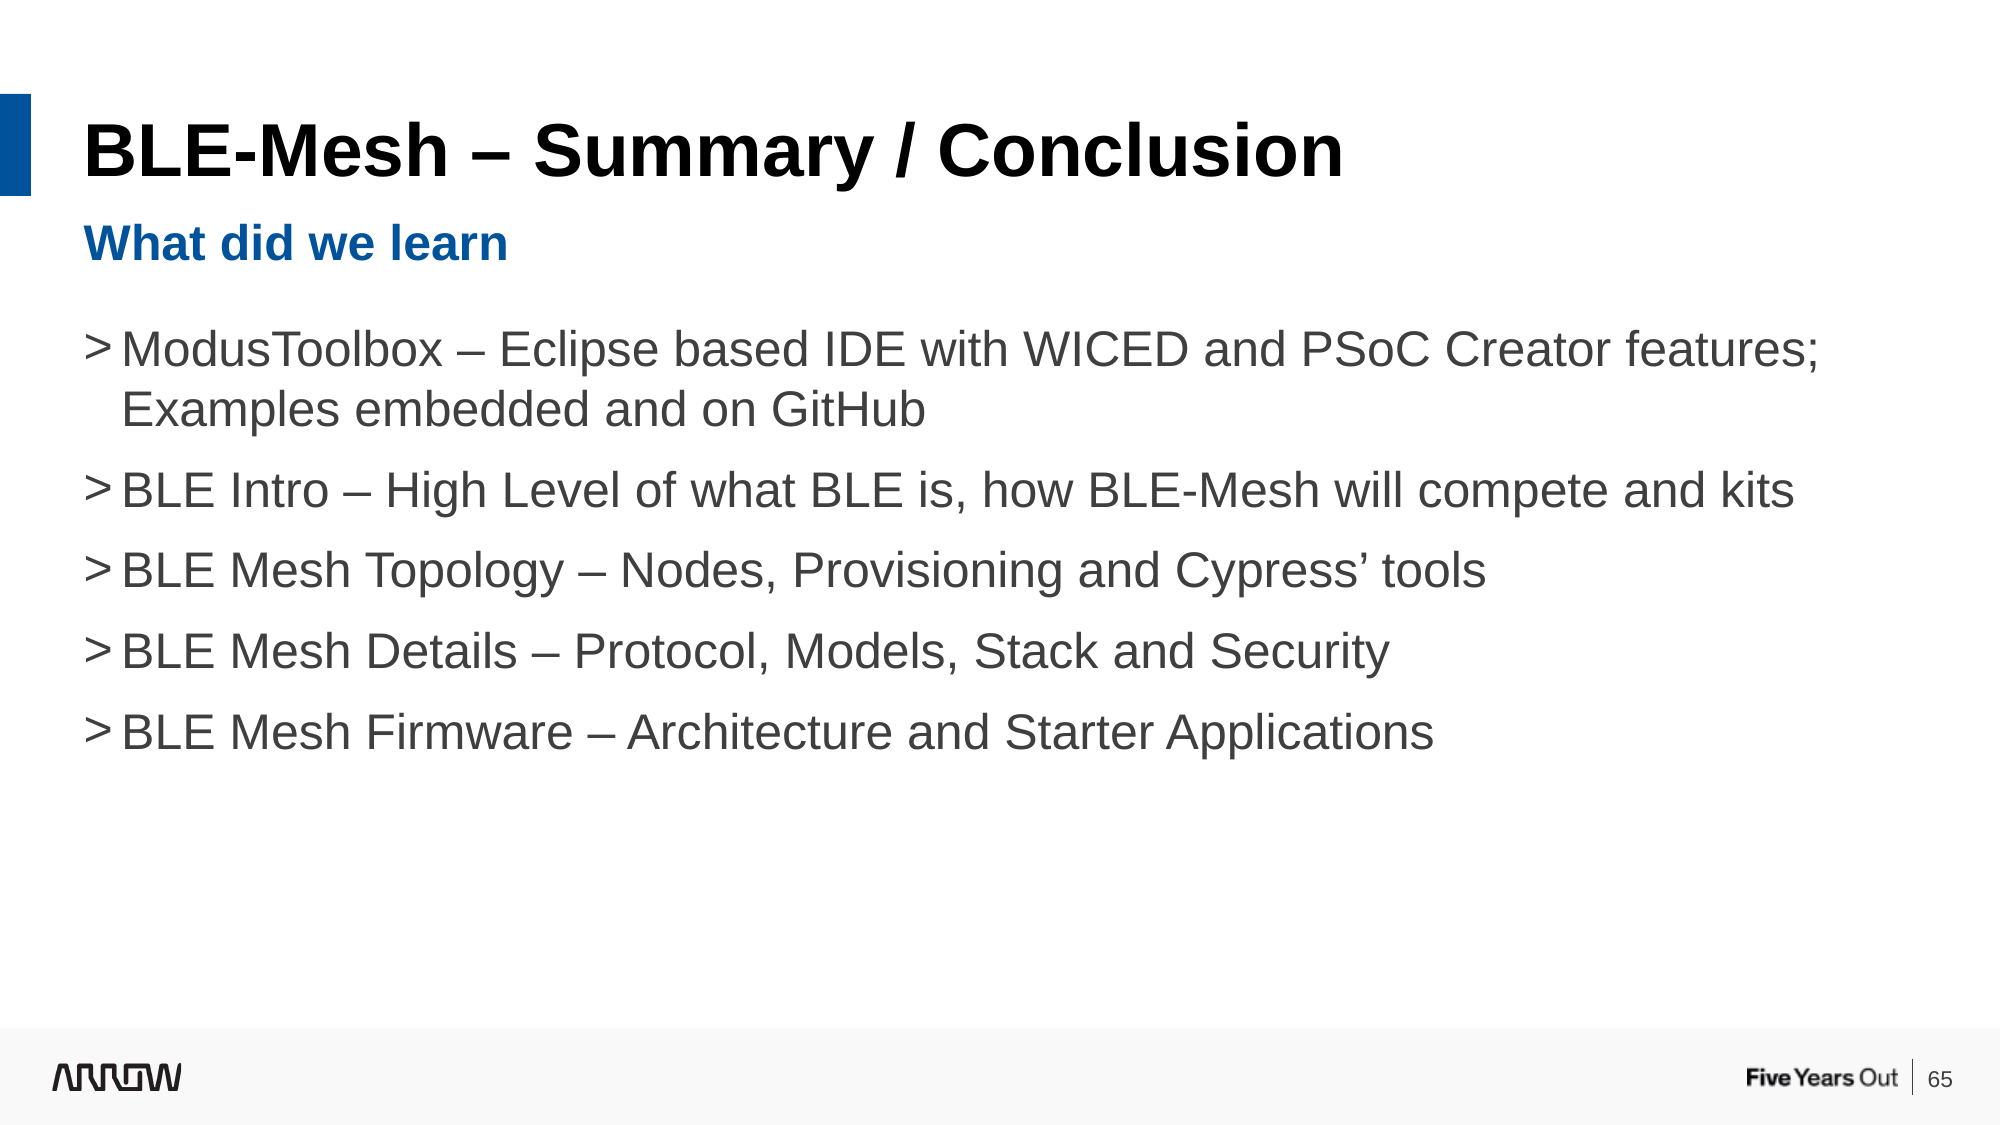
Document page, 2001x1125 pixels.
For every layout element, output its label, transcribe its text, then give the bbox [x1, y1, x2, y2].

list What did we learn [68, 209, 1932, 278]
list BLE-Mesh – Summary / Conclusion [68, 104, 1932, 196]
list ModusToolbox – Eclipse based IDE with WICED and PSoC Creator features; Examples embedded and on GitHub BLE Intro – High Level of what BLE is, how BLE-Mesh will compete and kits BLE Mesh Topology – Nodes, Provisioning and Cypress’ tools BLE Mesh Details – Protocol, Models, Stack and Security BLE Mesh Firmware – Architecture and Starter Applications [68, 308, 1932, 989]
picture [1747, 1059, 1898, 1095]
